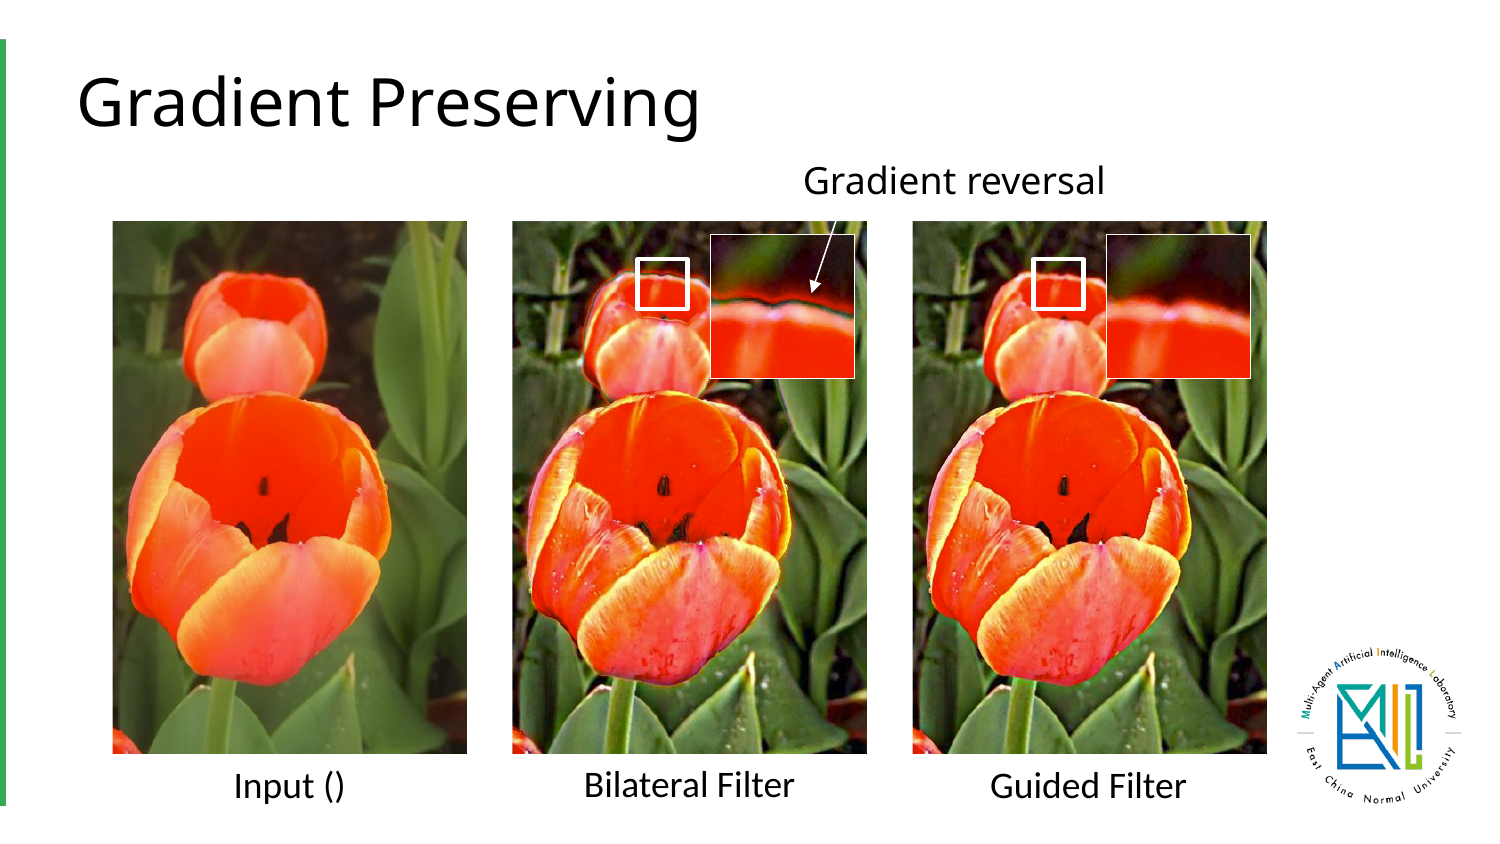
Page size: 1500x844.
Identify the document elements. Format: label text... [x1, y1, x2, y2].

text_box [112, 149, 1268, 815]
text_box Gradient Preserving [76, 59, 704, 140]
picture [0, 38, 6, 806]
picture [1237, 584, 1500, 844]
